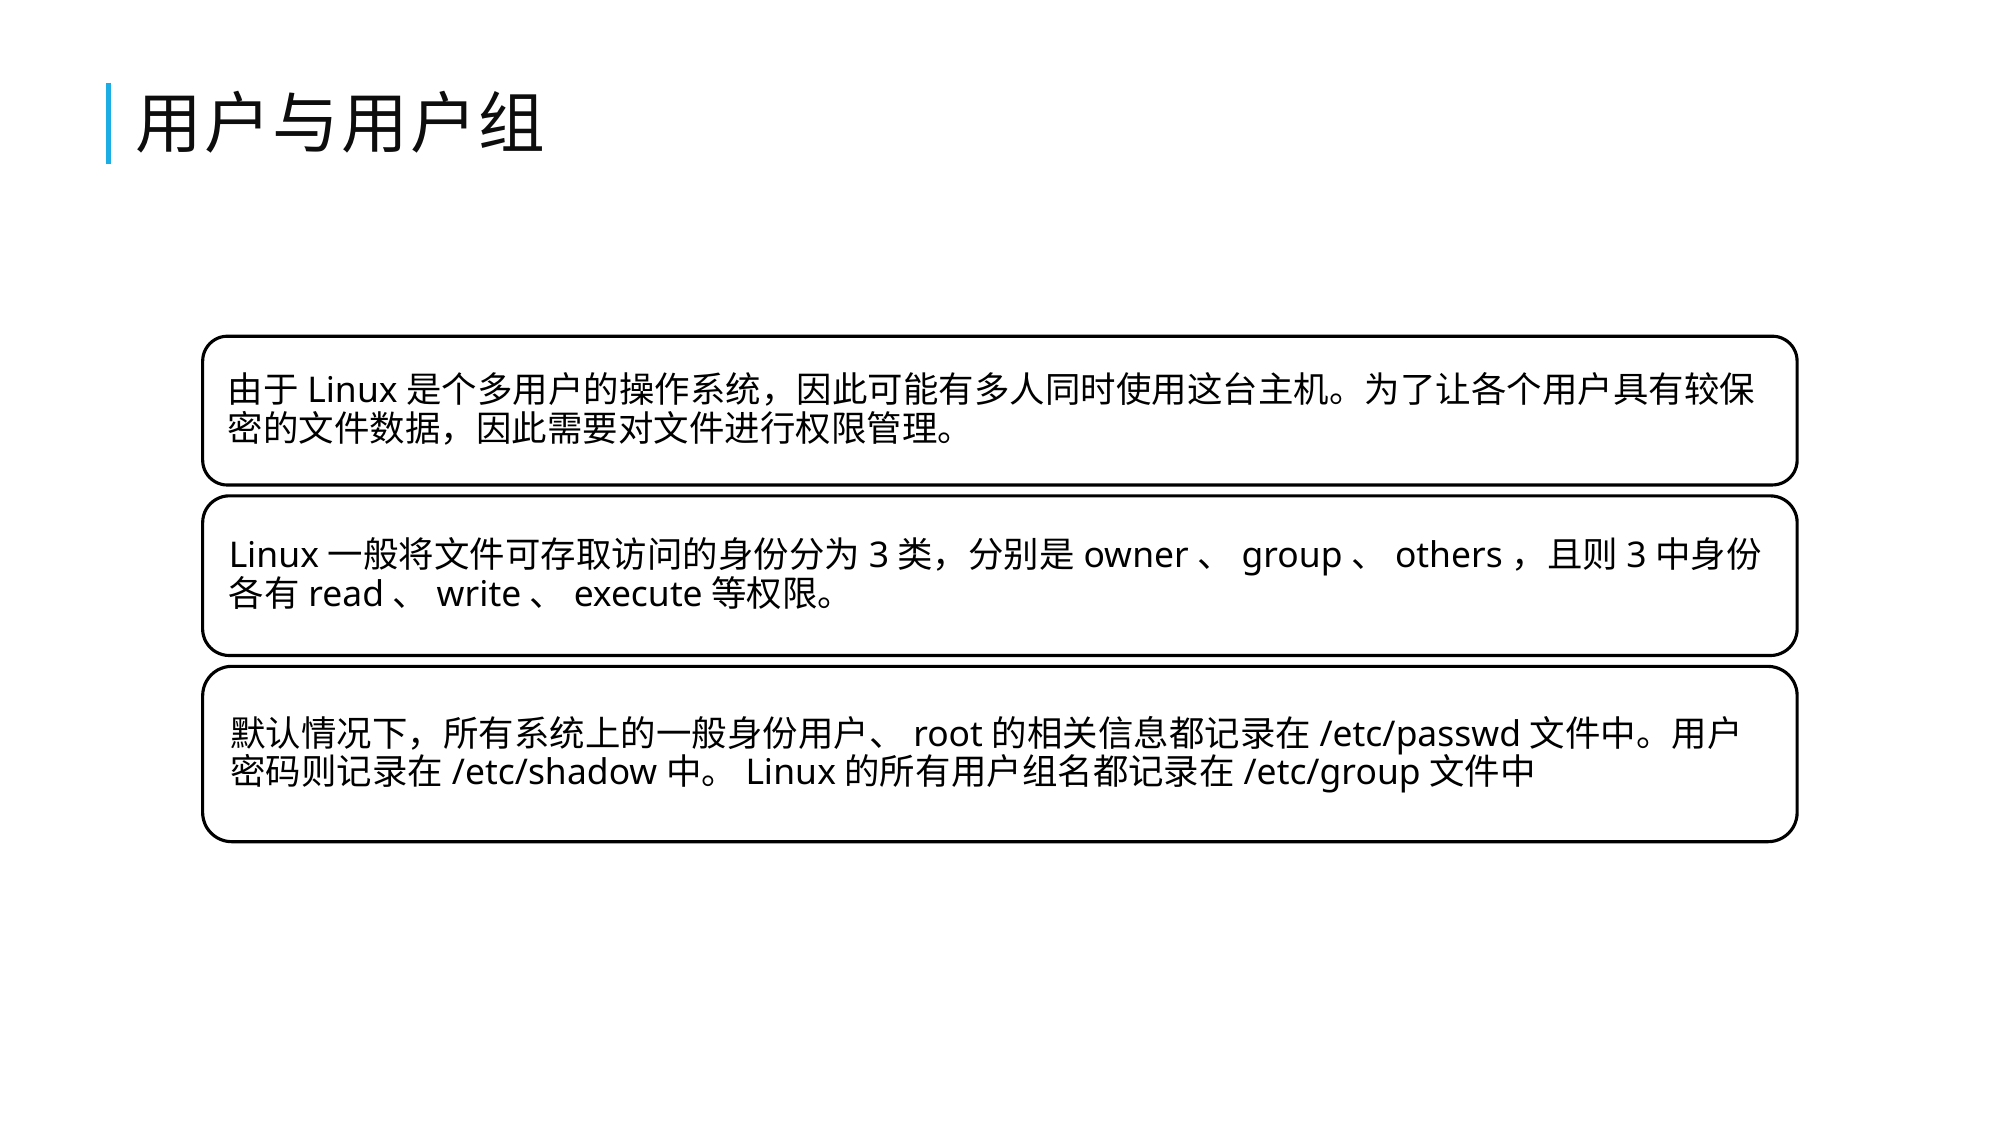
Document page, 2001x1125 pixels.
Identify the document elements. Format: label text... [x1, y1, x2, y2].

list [202, 310, 1798, 868]
title 用户与用户组 [120, 77, 1010, 180]
